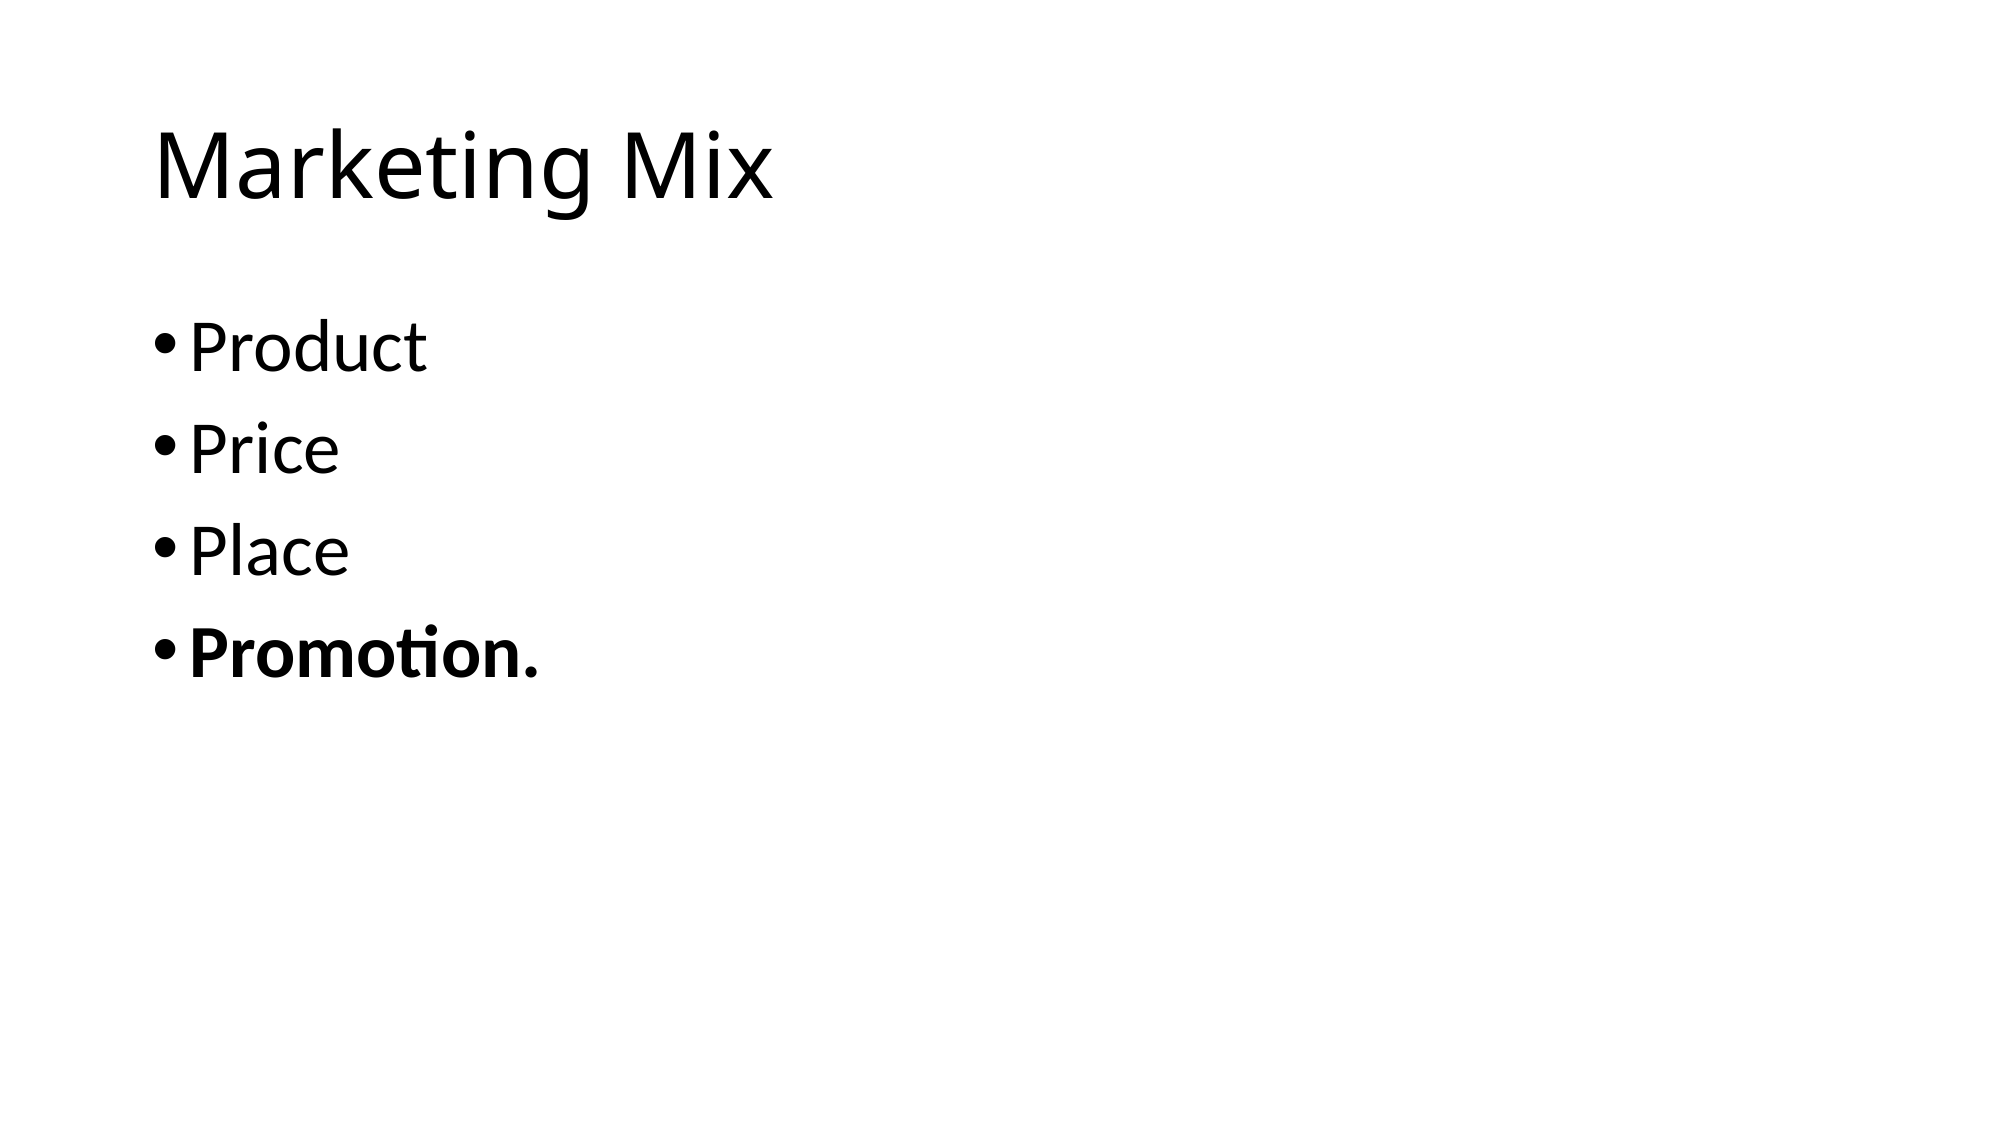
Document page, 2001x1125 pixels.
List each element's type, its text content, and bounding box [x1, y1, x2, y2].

list Product Price Place Promotion. [137, 299, 1863, 1014]
title Marketing Mix [137, 59, 1863, 278]
